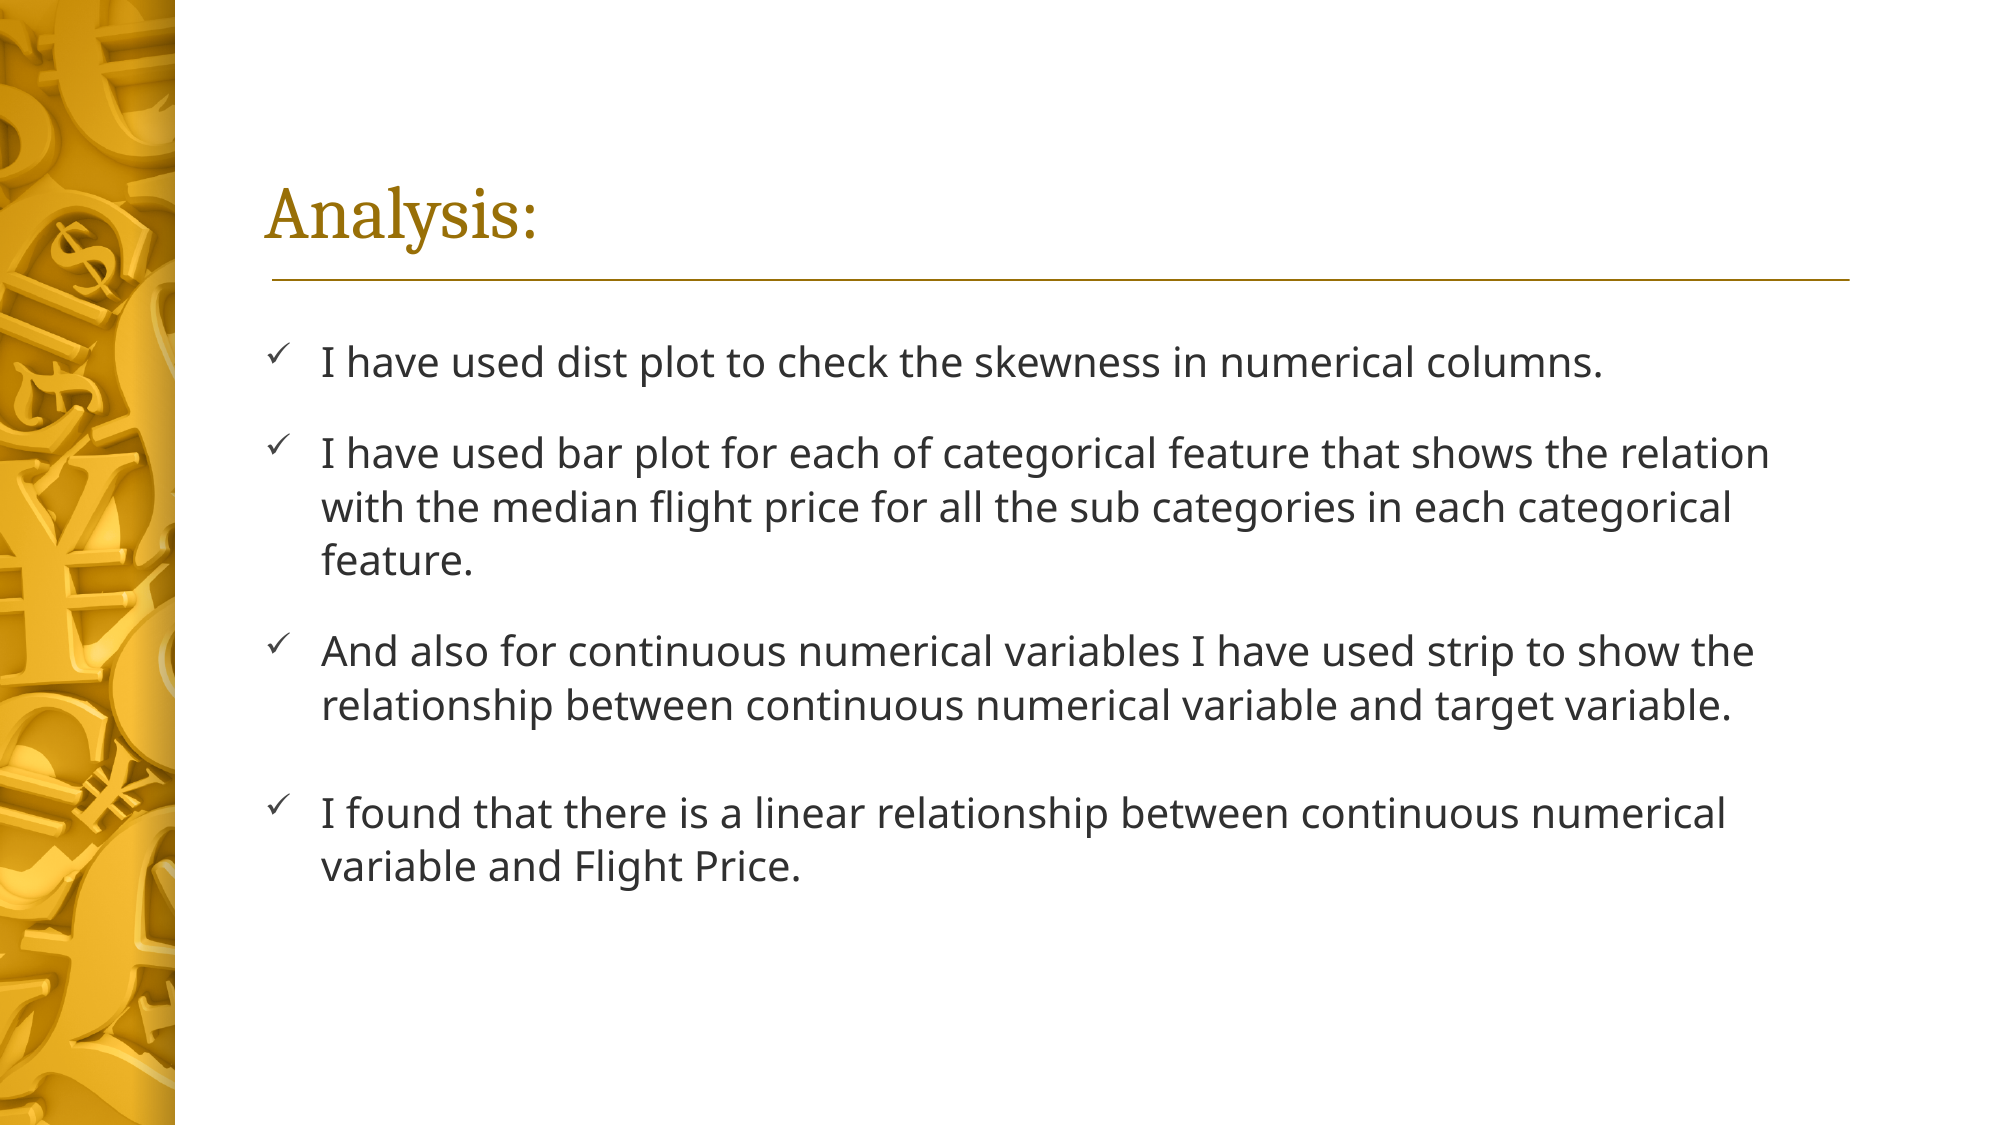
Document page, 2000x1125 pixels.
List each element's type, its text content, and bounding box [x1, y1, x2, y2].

picture [0, 0, 175, 1125]
title Analysis: [249, 62, 1863, 263]
list I have used dist plot to check the skewness in numerical columns. I have used bar plot for each of categorical feature that shows the relation with the median flight price for all the sub categories in each categorical feature. And also for continuous numerical variables I have used strip to show the relationship between continuous numerical variable and target variable. I found that there is a linear relationship between continuous numerical variable and Flight Price. [249, 324, 1863, 1012]
